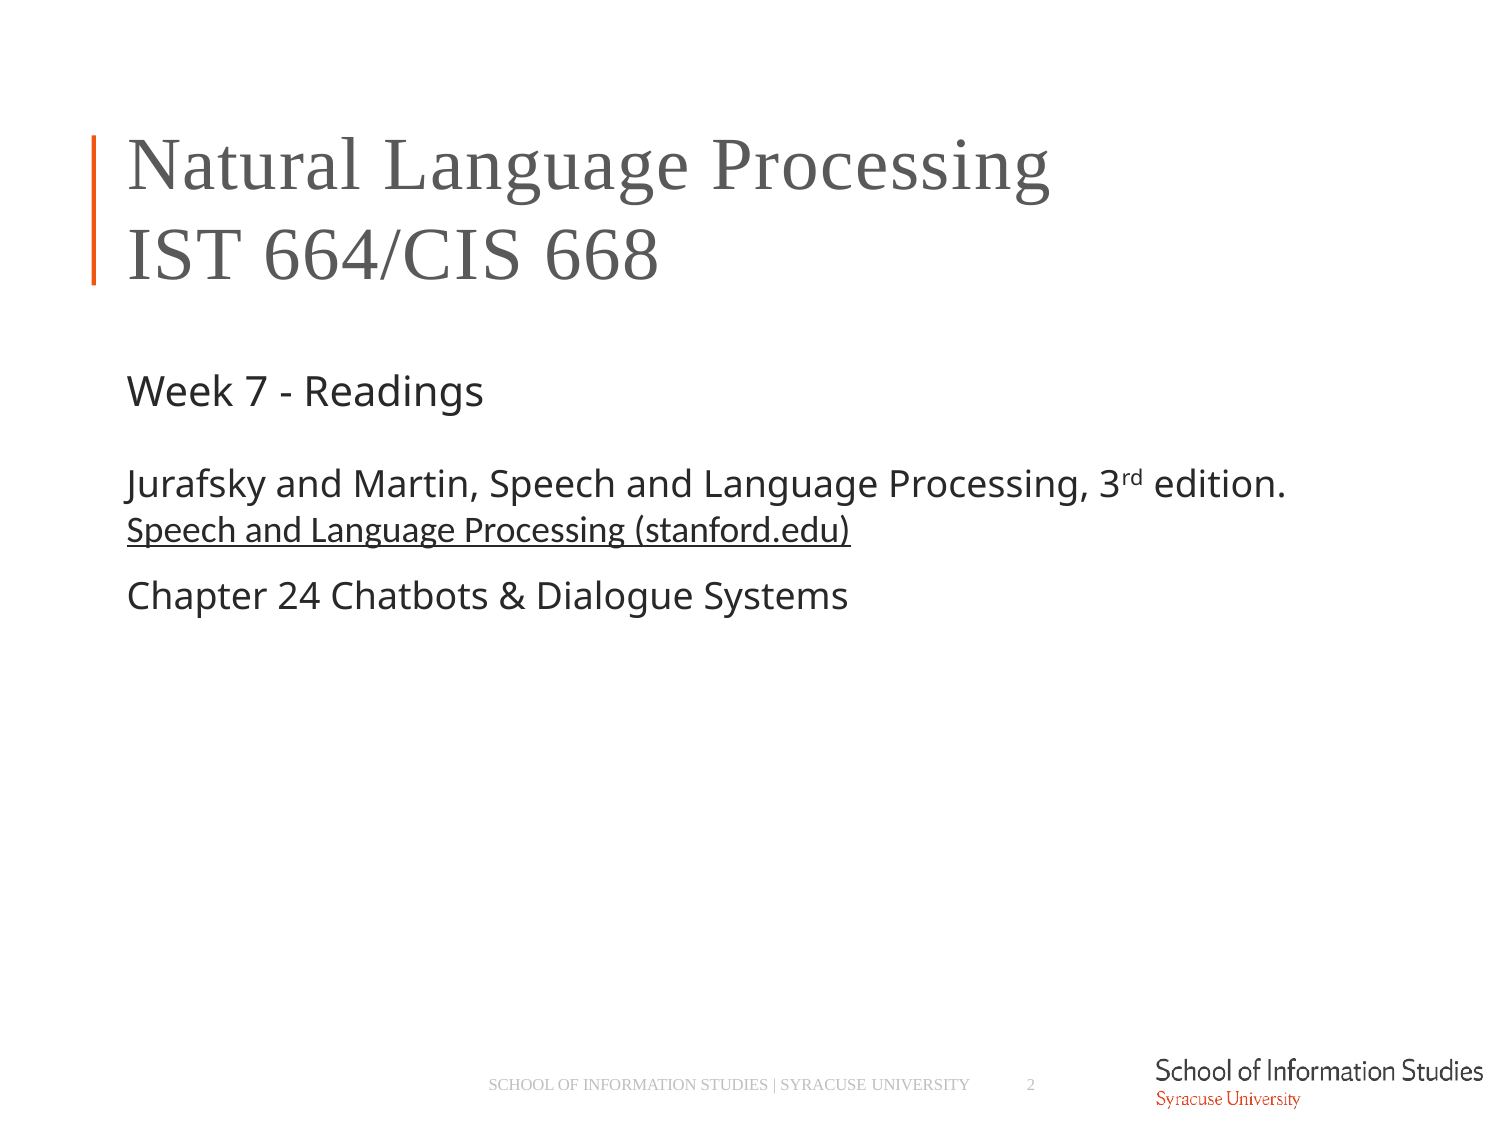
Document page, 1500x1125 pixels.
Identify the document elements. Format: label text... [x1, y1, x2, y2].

text_box 2 [1020, 1073, 1050, 1094]
footer SCHOOL OF INFORMATION STUDIES | SYRACUSE UNIVERSITY [486, 1073, 979, 1125]
picture [1156, 1058, 1483, 1109]
text_box Week 7 - Readings Jurafsky and Martin, Speech and Language Processing, 3rd edition. Speech and Language Processing (stanford.edu) Chapter 24 Chatbots & Dialogue Systems [126, 362, 1293, 708]
title Natural Language Processing IST 664/CIS 668 [125, 112, 1215, 303]
